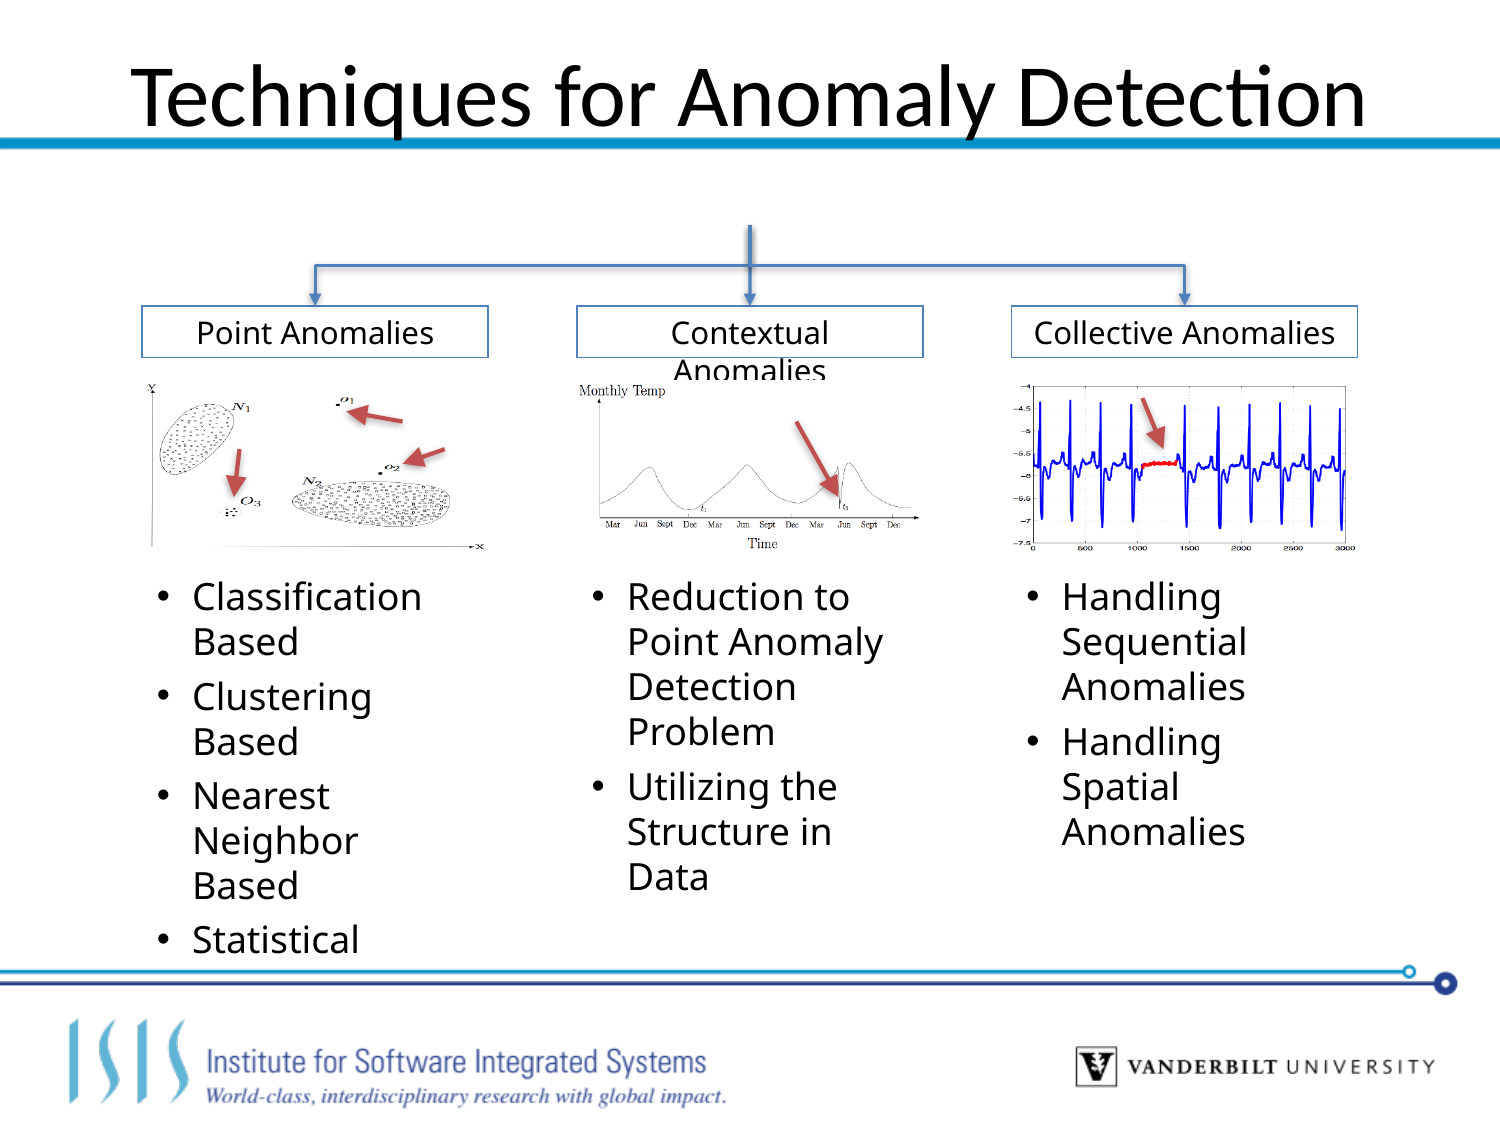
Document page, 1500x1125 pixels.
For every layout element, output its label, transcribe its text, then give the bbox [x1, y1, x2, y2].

title Techniques for Anomaly Detection [75, 26, 1425, 155]
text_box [402, 448, 445, 465]
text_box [491, 47, 574, 483]
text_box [926, 47, 1009, 484]
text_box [346, 411, 403, 422]
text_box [796, 421, 839, 498]
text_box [1142, 397, 1164, 450]
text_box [233, 448, 240, 498]
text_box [141, 305, 1359, 942]
